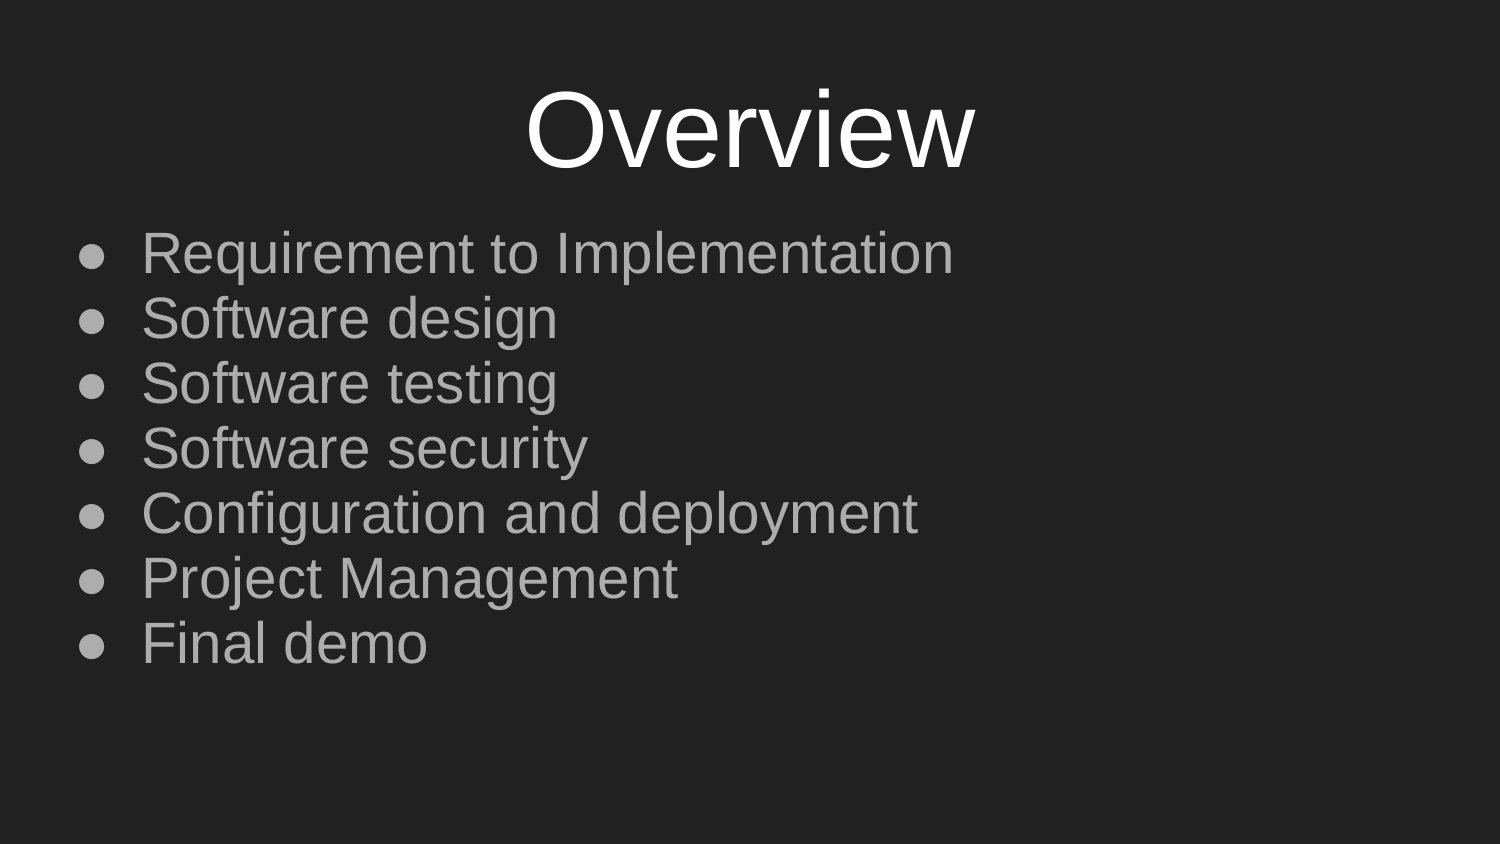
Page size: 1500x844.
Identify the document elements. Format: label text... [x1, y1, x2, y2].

title Overview [51, 40, 1449, 205]
subtitle Requirement to Implementation Software design Software testing Software security Configuration and deployment Project Management Final demo [51, 205, 1449, 777]
